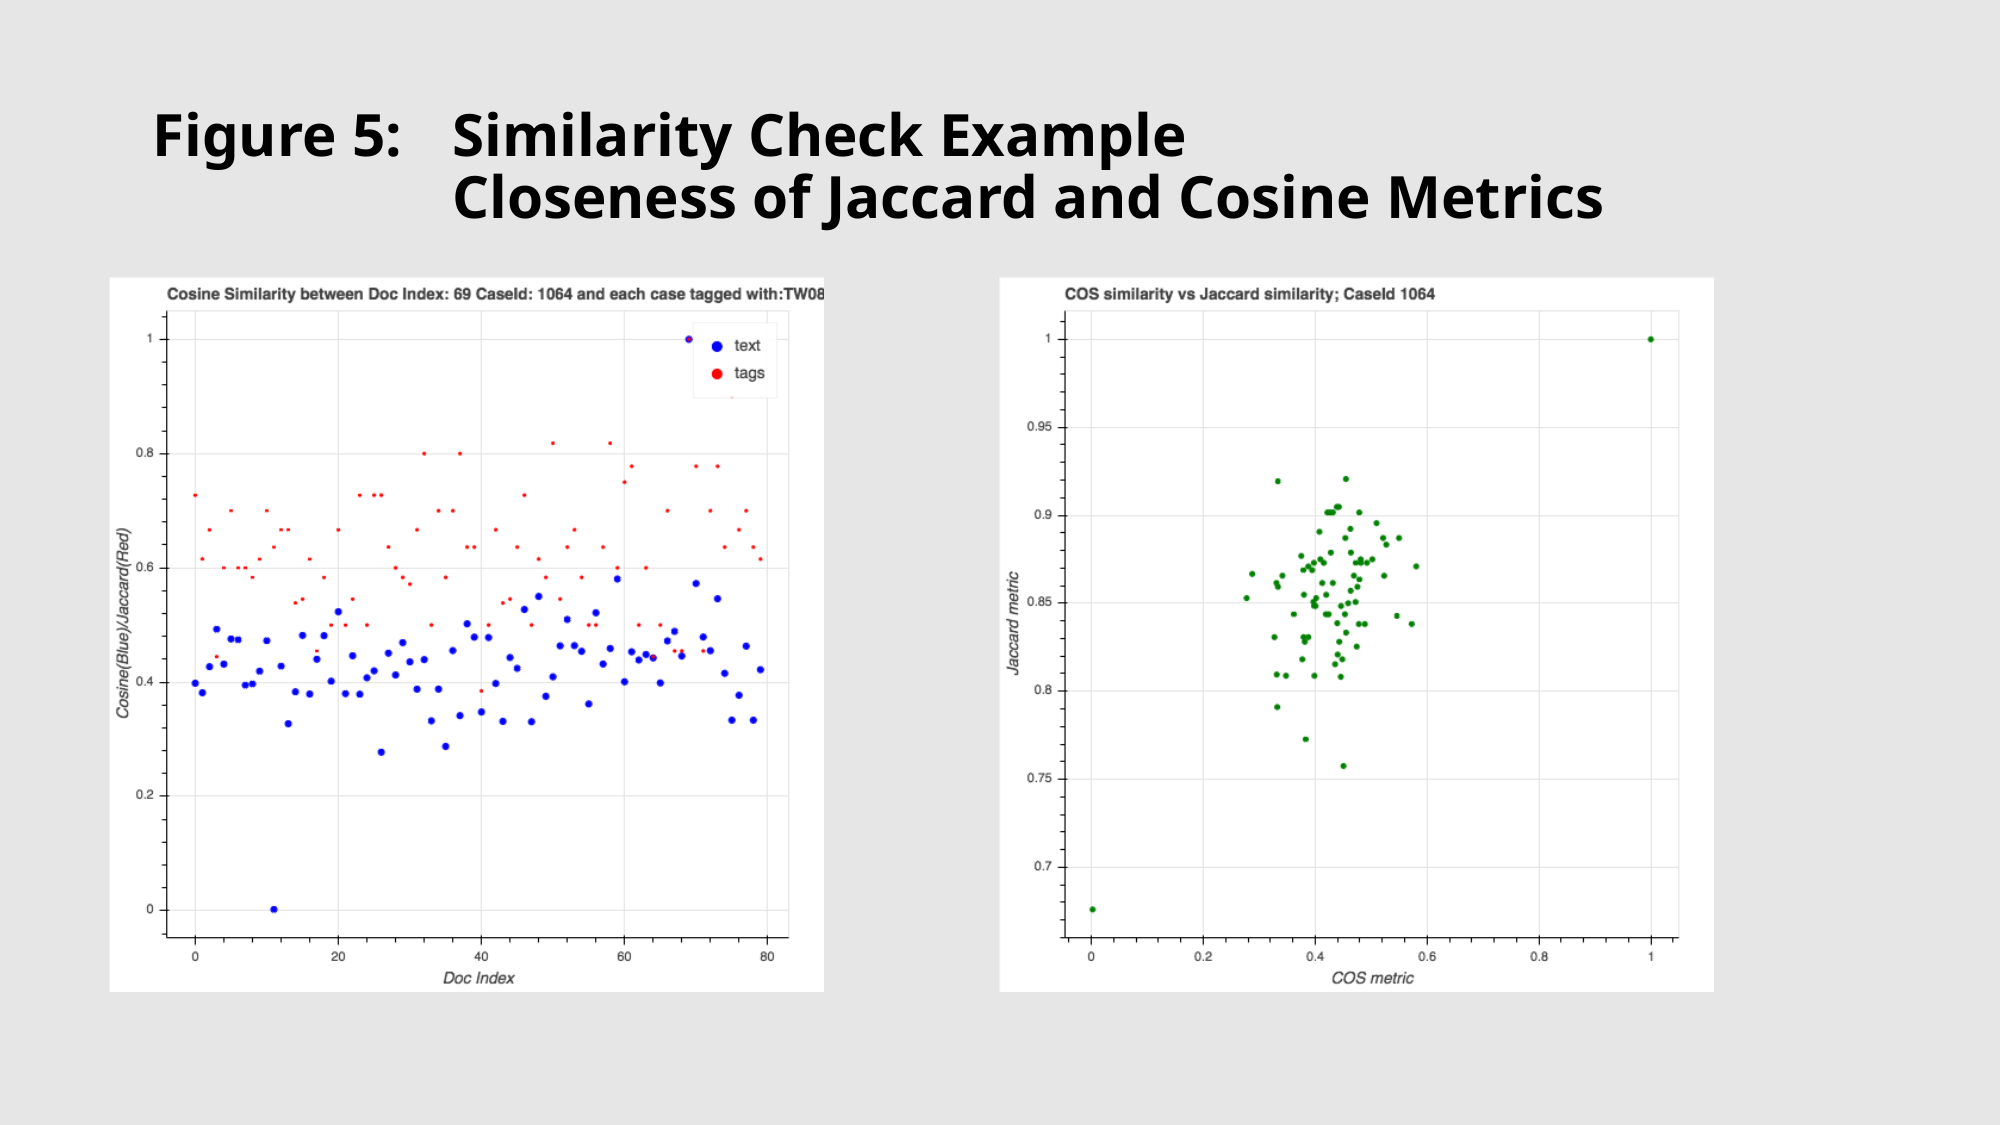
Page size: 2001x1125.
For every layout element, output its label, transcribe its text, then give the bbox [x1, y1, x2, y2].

title Figure 5: Similarity Check Example Closeness of Jaccard and Cosine Metrics [137, 59, 1863, 278]
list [109, 277, 824, 992]
picture [999, 277, 1714, 992]
